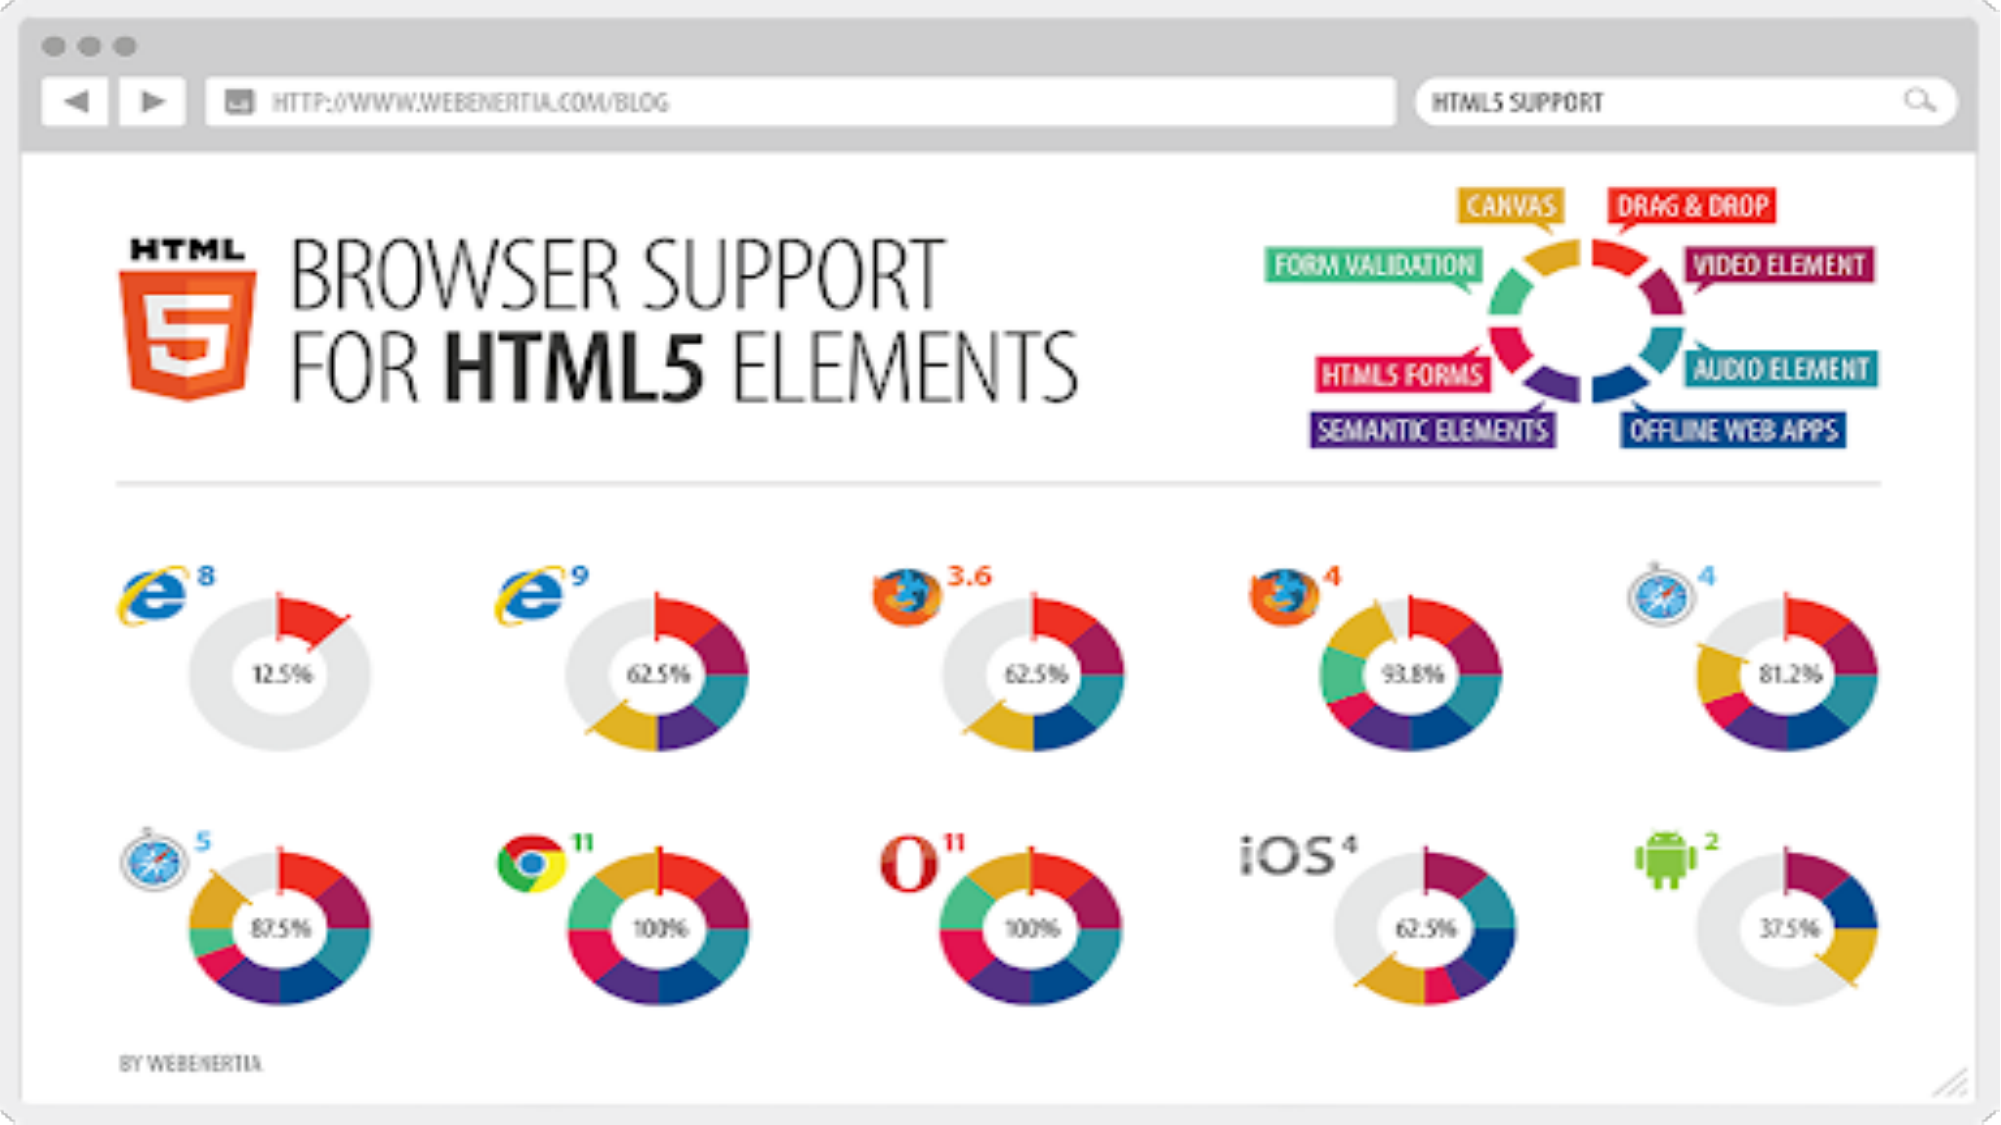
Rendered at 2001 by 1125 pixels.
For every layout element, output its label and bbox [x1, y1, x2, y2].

list [0, 0, 2000, 1125]
